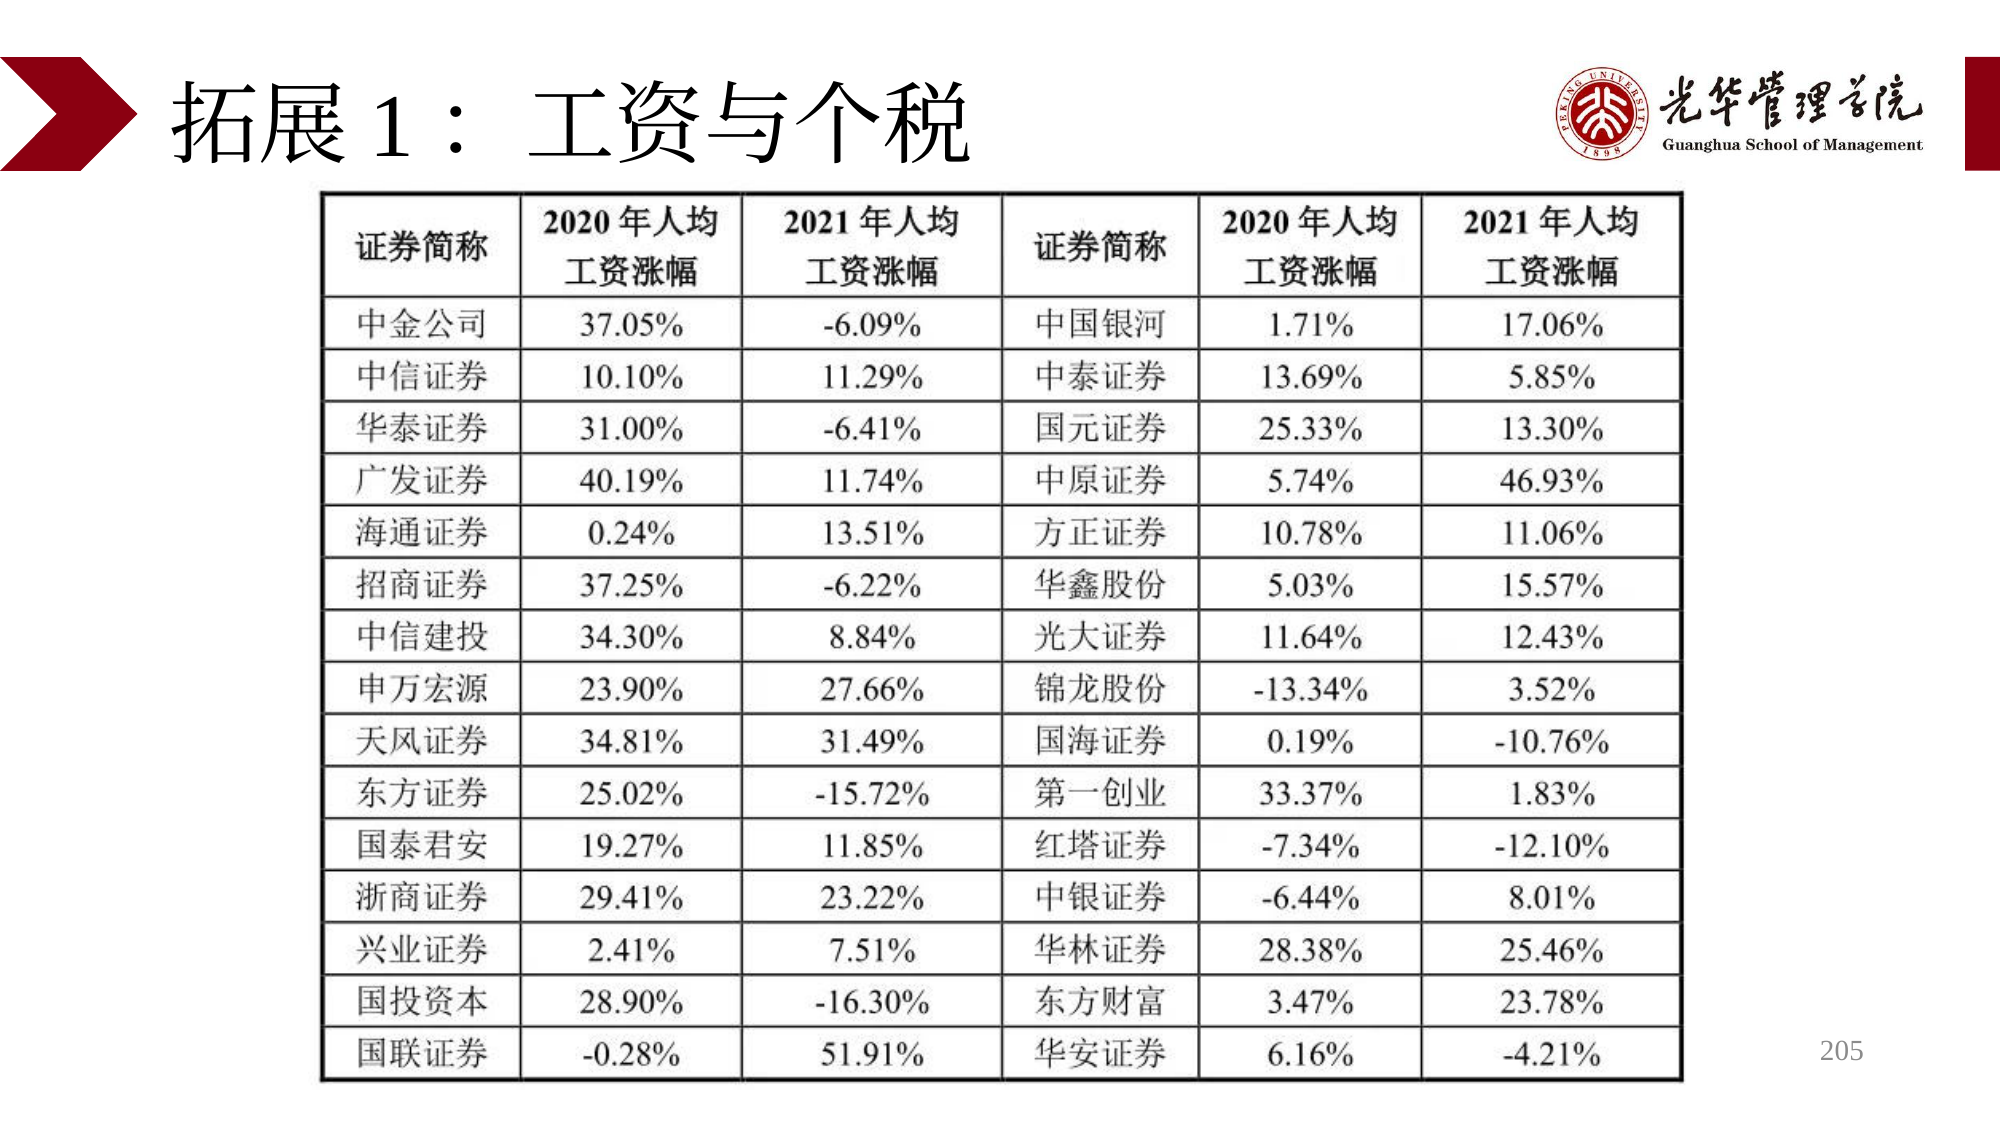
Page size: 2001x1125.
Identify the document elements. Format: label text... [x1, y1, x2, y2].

title 拓展1：工资与个税 [154, 59, 1537, 195]
picture [308, 27, 1965, 1090]
slide_number 205 [1692, 1018, 1880, 1079]
